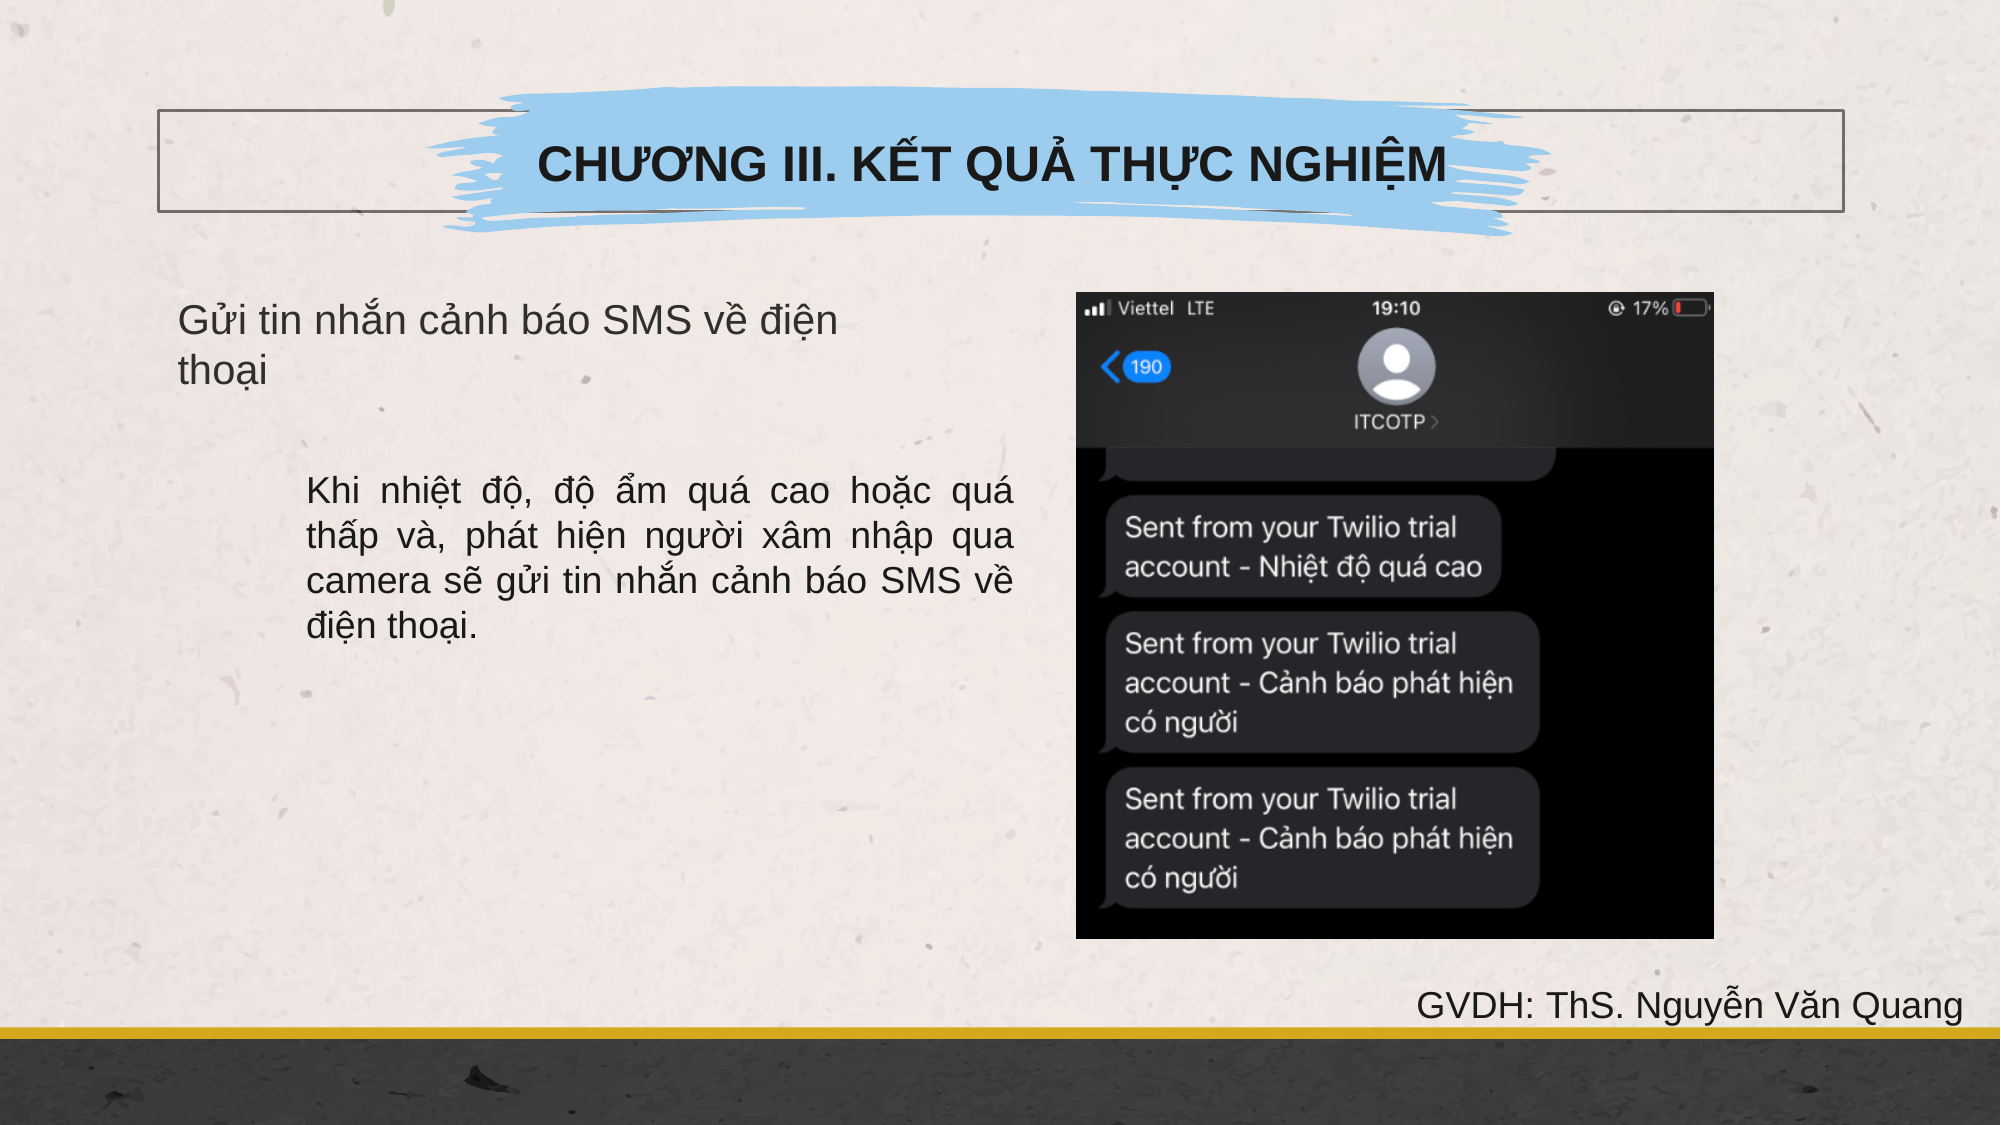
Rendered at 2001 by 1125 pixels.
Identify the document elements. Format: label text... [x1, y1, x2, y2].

list Gửi tin nhắn cảnh báo SMS về điện thoại [157, 272, 959, 398]
title CHƯƠNG III. KẾT QUẢ THỰC NGHIỆM [157, 98, 1843, 224]
picture [0, 1039, 2000, 1125]
text_box GVDH: ThS. Nguyễn Văn Quang [1395, 961, 1986, 1027]
picture [1075, 292, 1714, 940]
text_box Khi nhiệt độ, độ ẩm quá cao hoặc quá thấp và, phát hiện người xâm nhập qua camera sẽ gửi tin nhắn cảnh báo SMS về điện thoại. [286, 446, 1034, 654]
